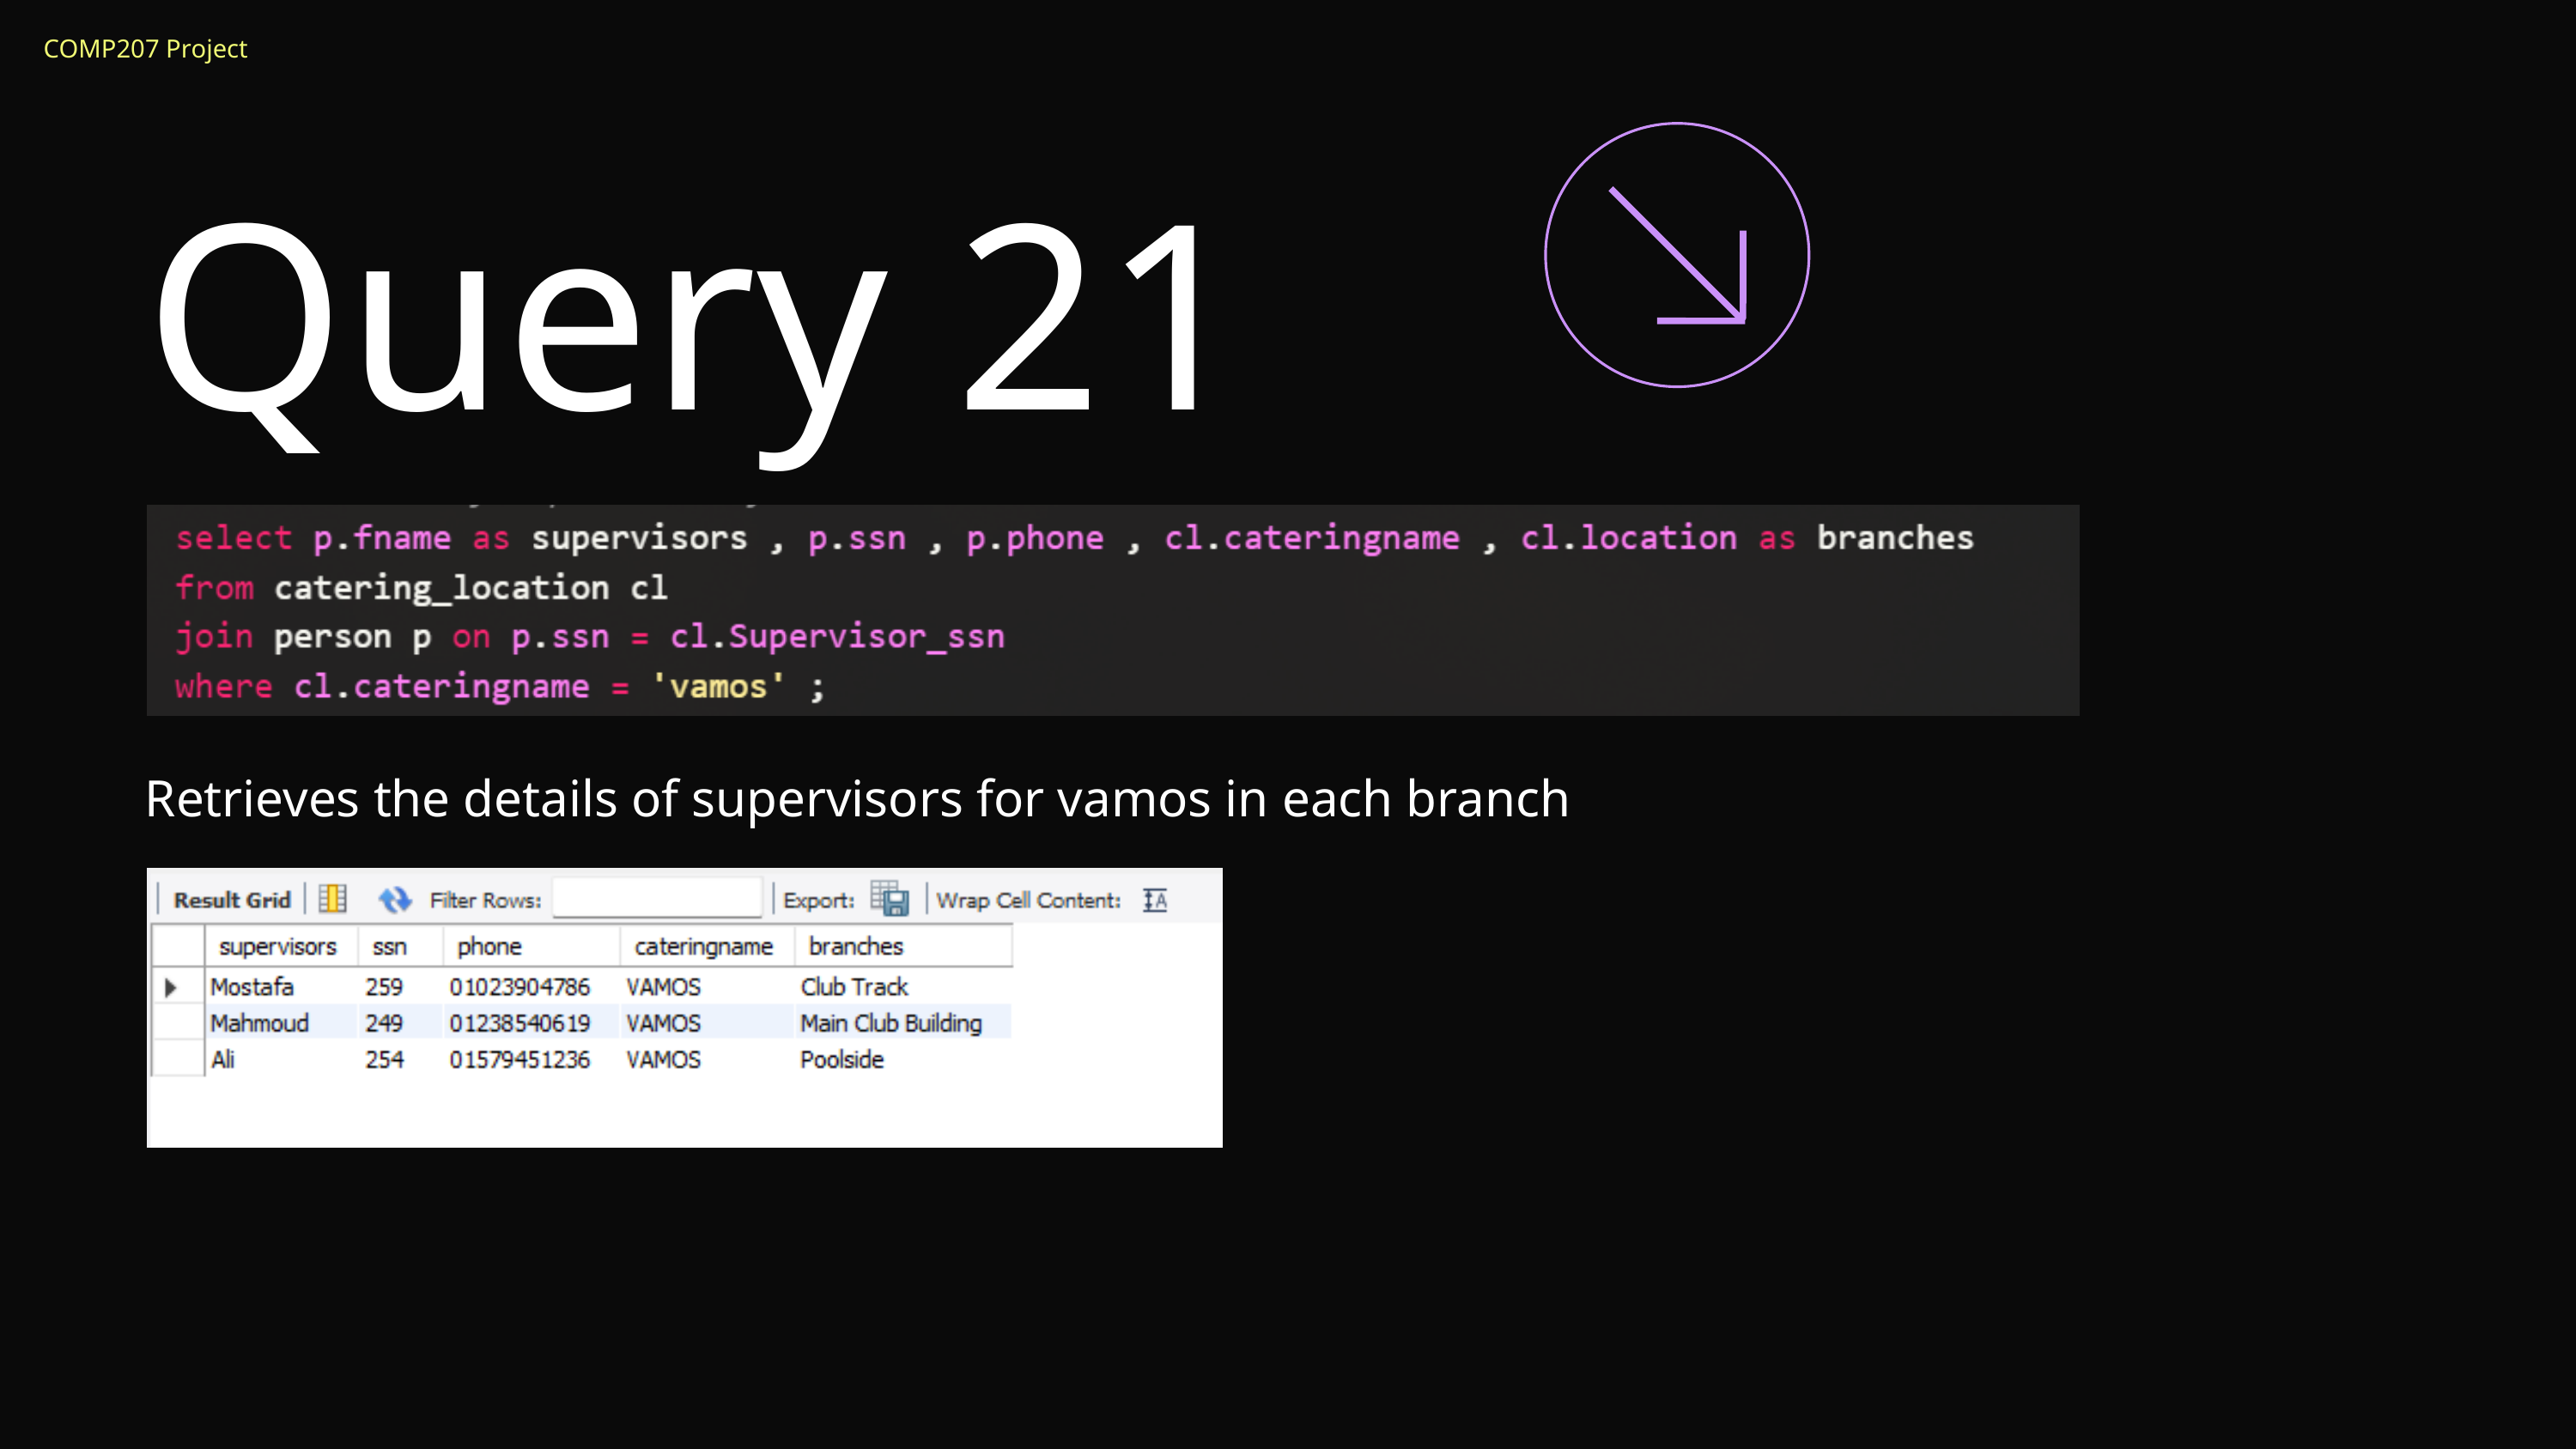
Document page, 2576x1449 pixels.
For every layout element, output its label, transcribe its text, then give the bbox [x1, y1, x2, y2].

picture [146, 505, 2080, 717]
picture [146, 868, 1224, 1148]
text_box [1545, 123, 1809, 387]
text_box Query 21 [144, 152, 2432, 462]
text_box COMP207 Project [43, 27, 580, 63]
text_box Retrieves the details of supervisors for vamos in each branch [144, 756, 2346, 897]
